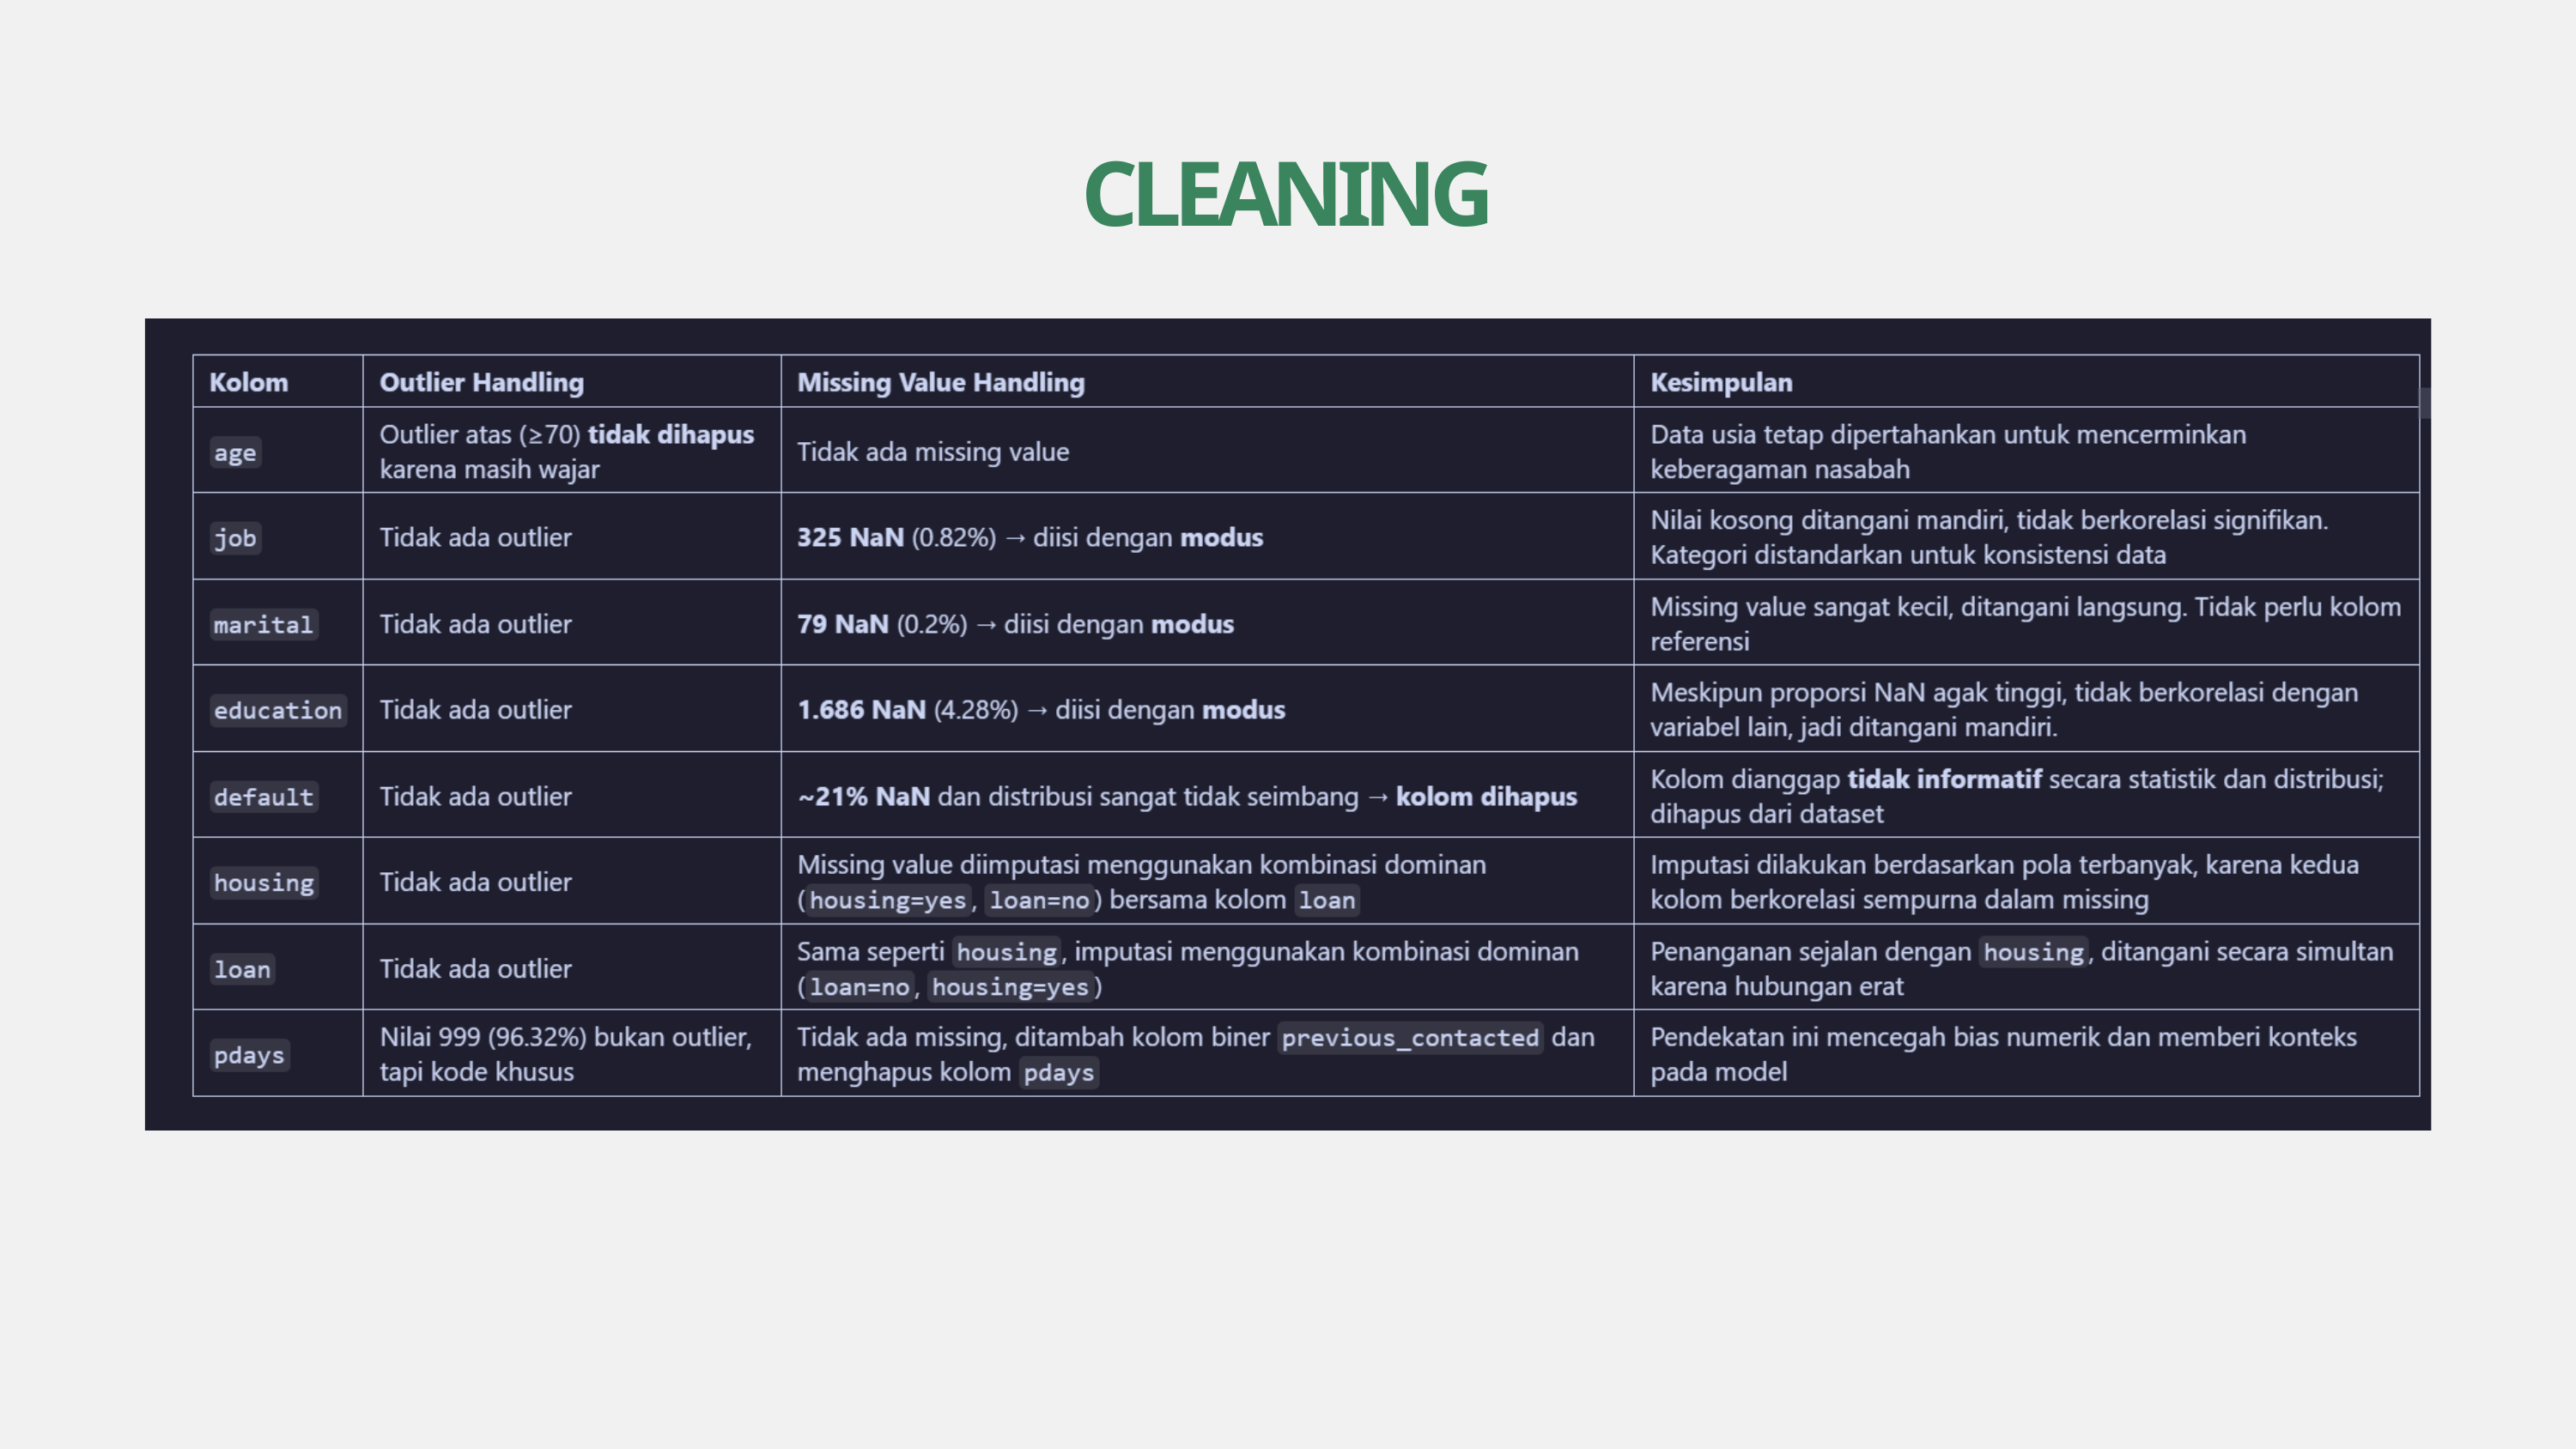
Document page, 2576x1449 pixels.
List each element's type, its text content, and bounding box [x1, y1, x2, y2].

text_box CLEANING [507, 166, 2069, 245]
text_box [144, 318, 2432, 1131]
